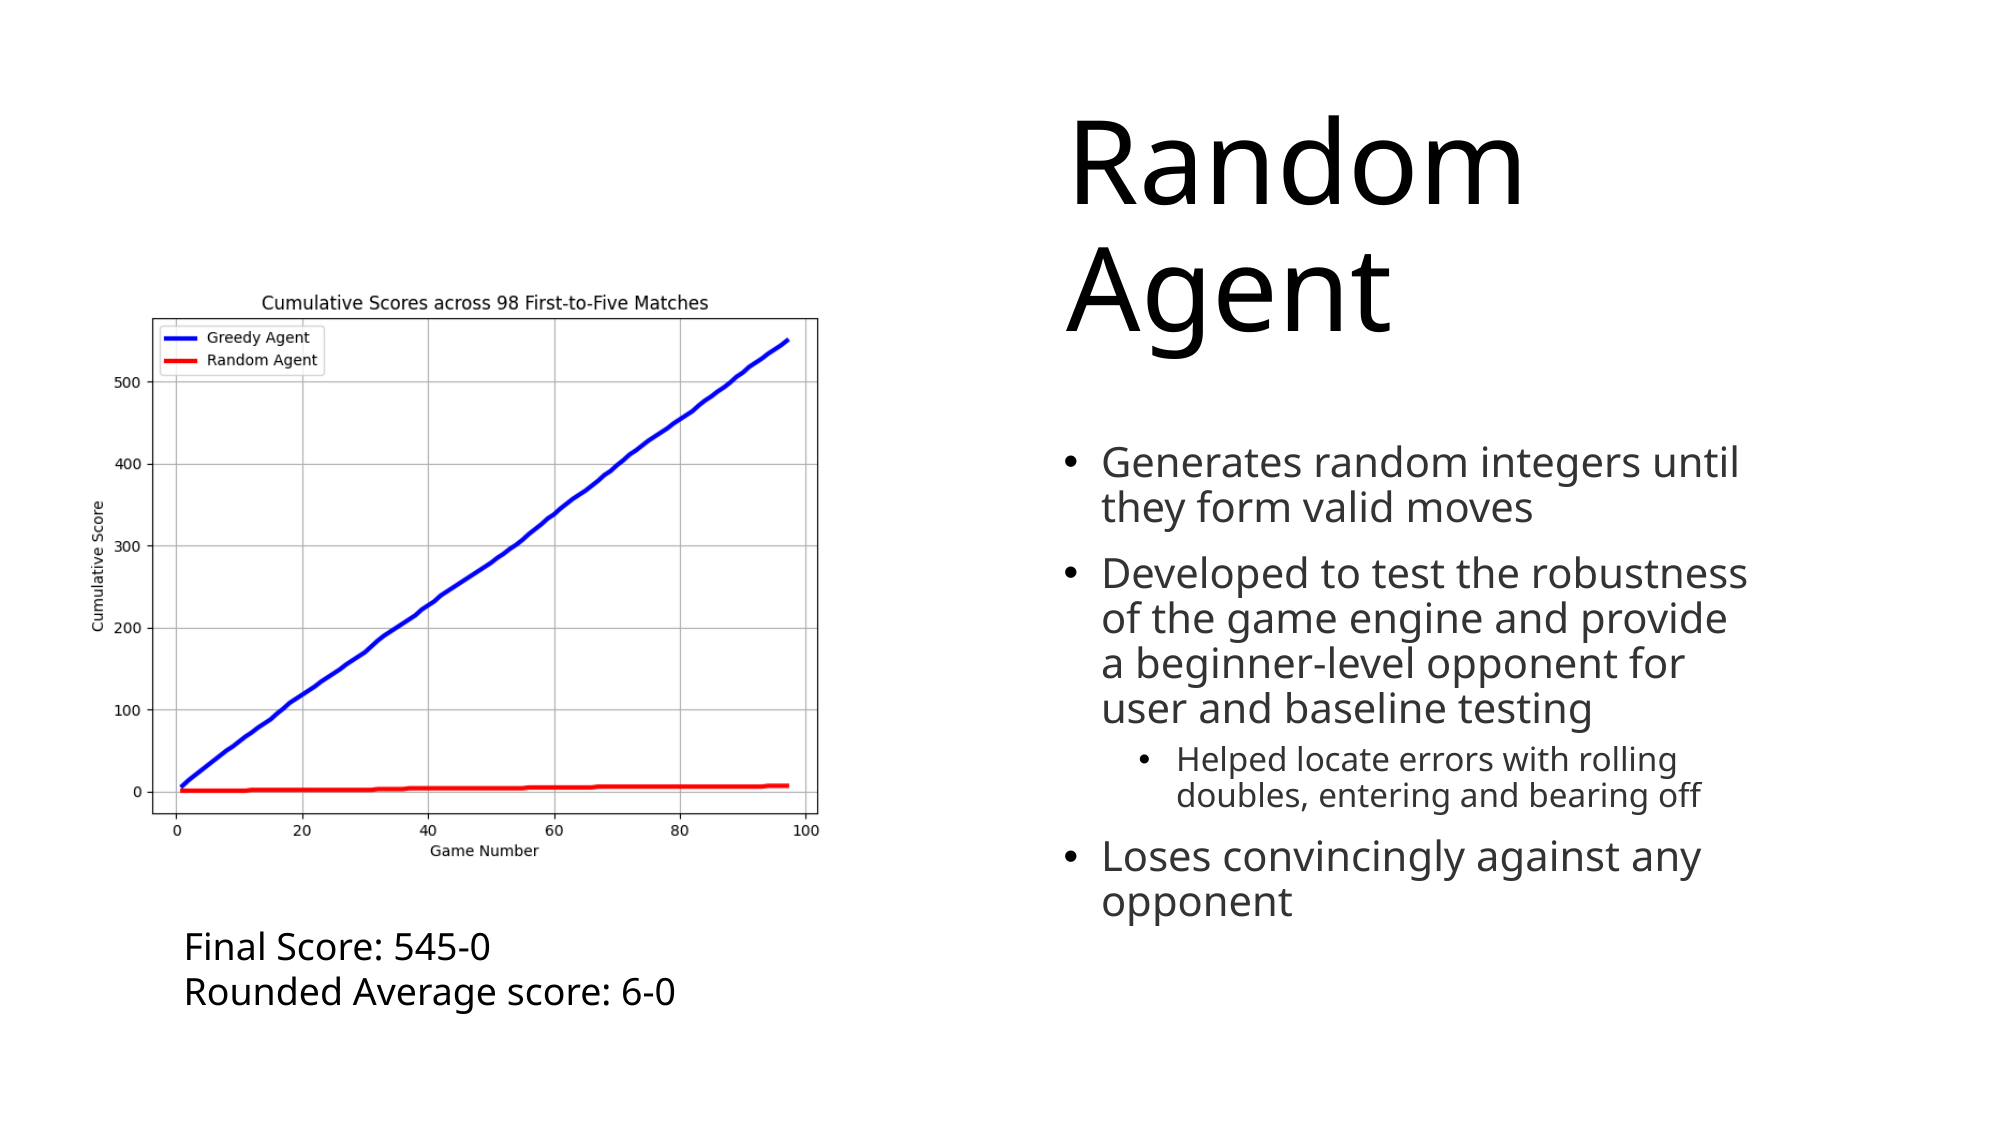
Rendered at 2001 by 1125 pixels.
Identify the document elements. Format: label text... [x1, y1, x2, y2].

list Generates random integers until they form valid moves Developed to test the robustness of the game engine and provide a beginner-level opponent for user and baseline testing Helped locate errors with rolling doubles, entering and bearing off Loses convincingly against any opponent [1048, 434, 1777, 1043]
text_box Final Score: 545-0 Rounded Average score: 6-0 [168, 915, 816, 1021]
picture [45, 240, 903, 885]
title Random Agent [1051, 82, 1773, 364]
